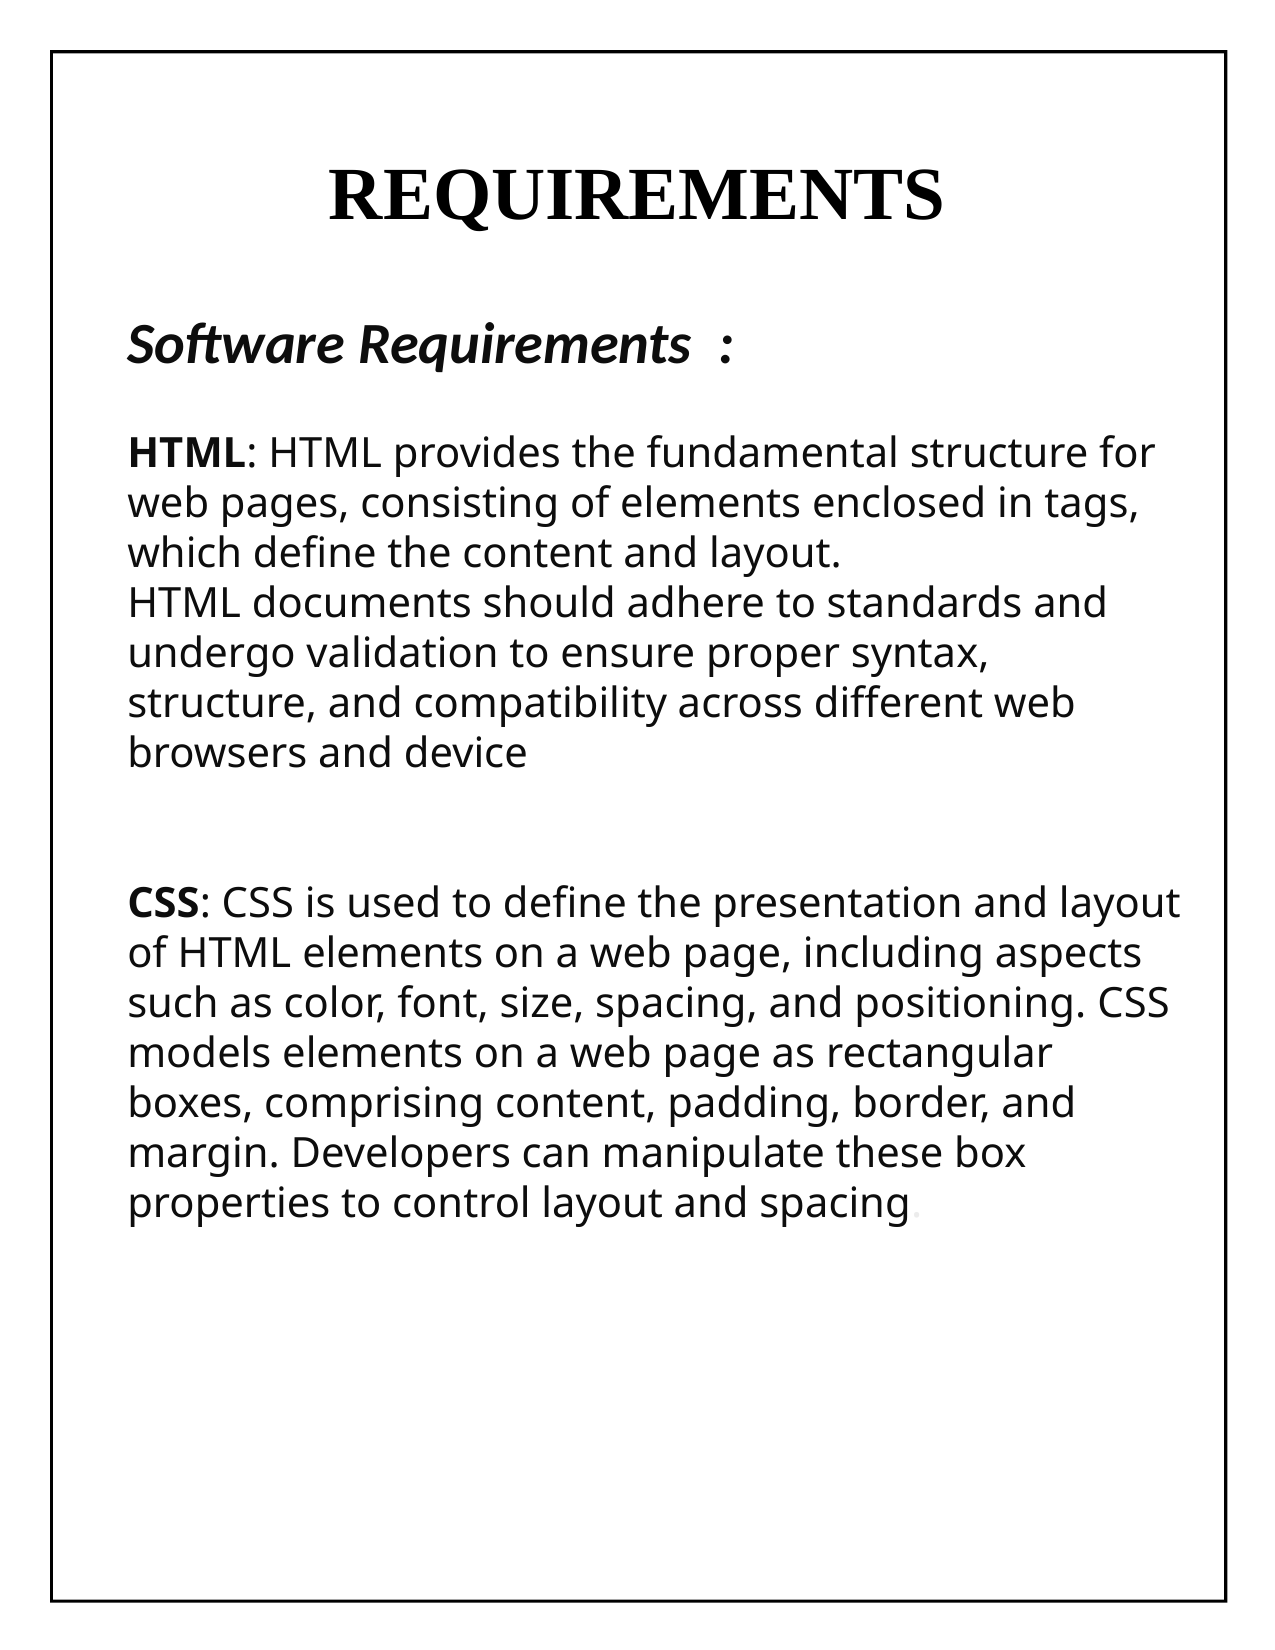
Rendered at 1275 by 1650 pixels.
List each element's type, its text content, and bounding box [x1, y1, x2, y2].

text_box [50, 50, 1228, 1603]
text_box REQUIREMENTS [112, 137, 1163, 243]
text_box Software Requirements : HTML: HTML provides the fundamental structure for web pages, consisting of elements enclosed in tags, which define the content and layout. HTML documents should adhere to standards and undergo validation to ensure proper syntax, structure, and compatibility across different web browsers and device CSS: CSS is used to define the presentation and layout of HTML elements on a web page, including aspects such as color, font, size, spacing, and positioning. CSS models elements on a web page as rectangular boxes, comprising content, padding, border, and margin. Developers can manipulate these box properties to control layout and spacing. [112, 297, 1200, 1333]
